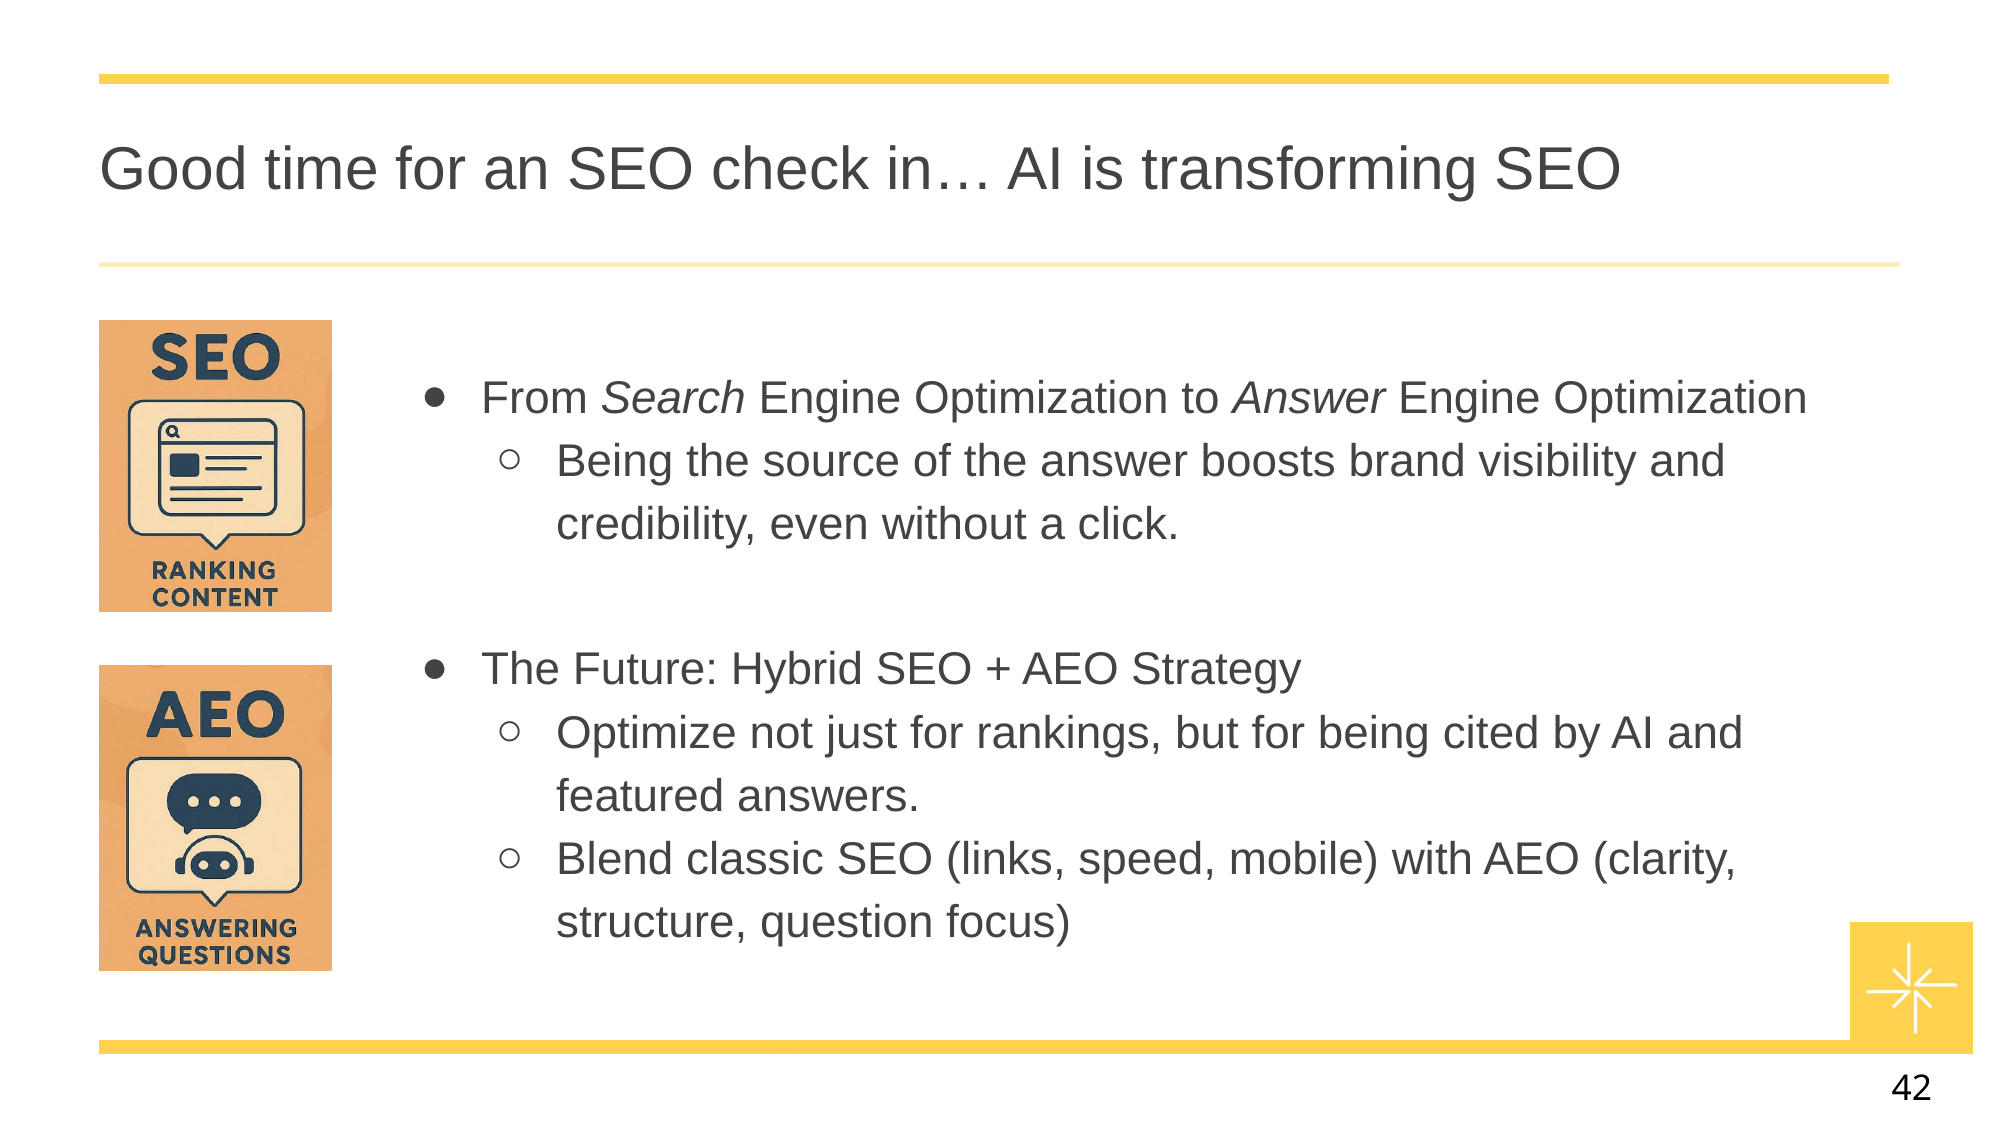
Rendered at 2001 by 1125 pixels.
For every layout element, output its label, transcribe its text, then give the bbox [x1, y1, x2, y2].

picture [99, 665, 332, 971]
picture [99, 262, 1901, 268]
picture [99, 320, 332, 613]
text_box Good time for an SEO check in… AI is transforming SEO [99, 71, 1900, 259]
slide_number ‹#› [1871, 1053, 1992, 1125]
picture [99, 922, 1973, 1054]
picture [99, 74, 1889, 85]
text_box From Search Engine Optimization to Answer Engine Optimization Being the source of the answer boosts brand visibility and credibility, even without a click. The Future: Hybrid SEO + AEO Strategy Optimize not just for rankings, but for being cited by AI and featured answers. Blend classic SEO (links, speed, mobile) with AEO (clarity, structure, question focus) [406, 339, 1900, 1013]
